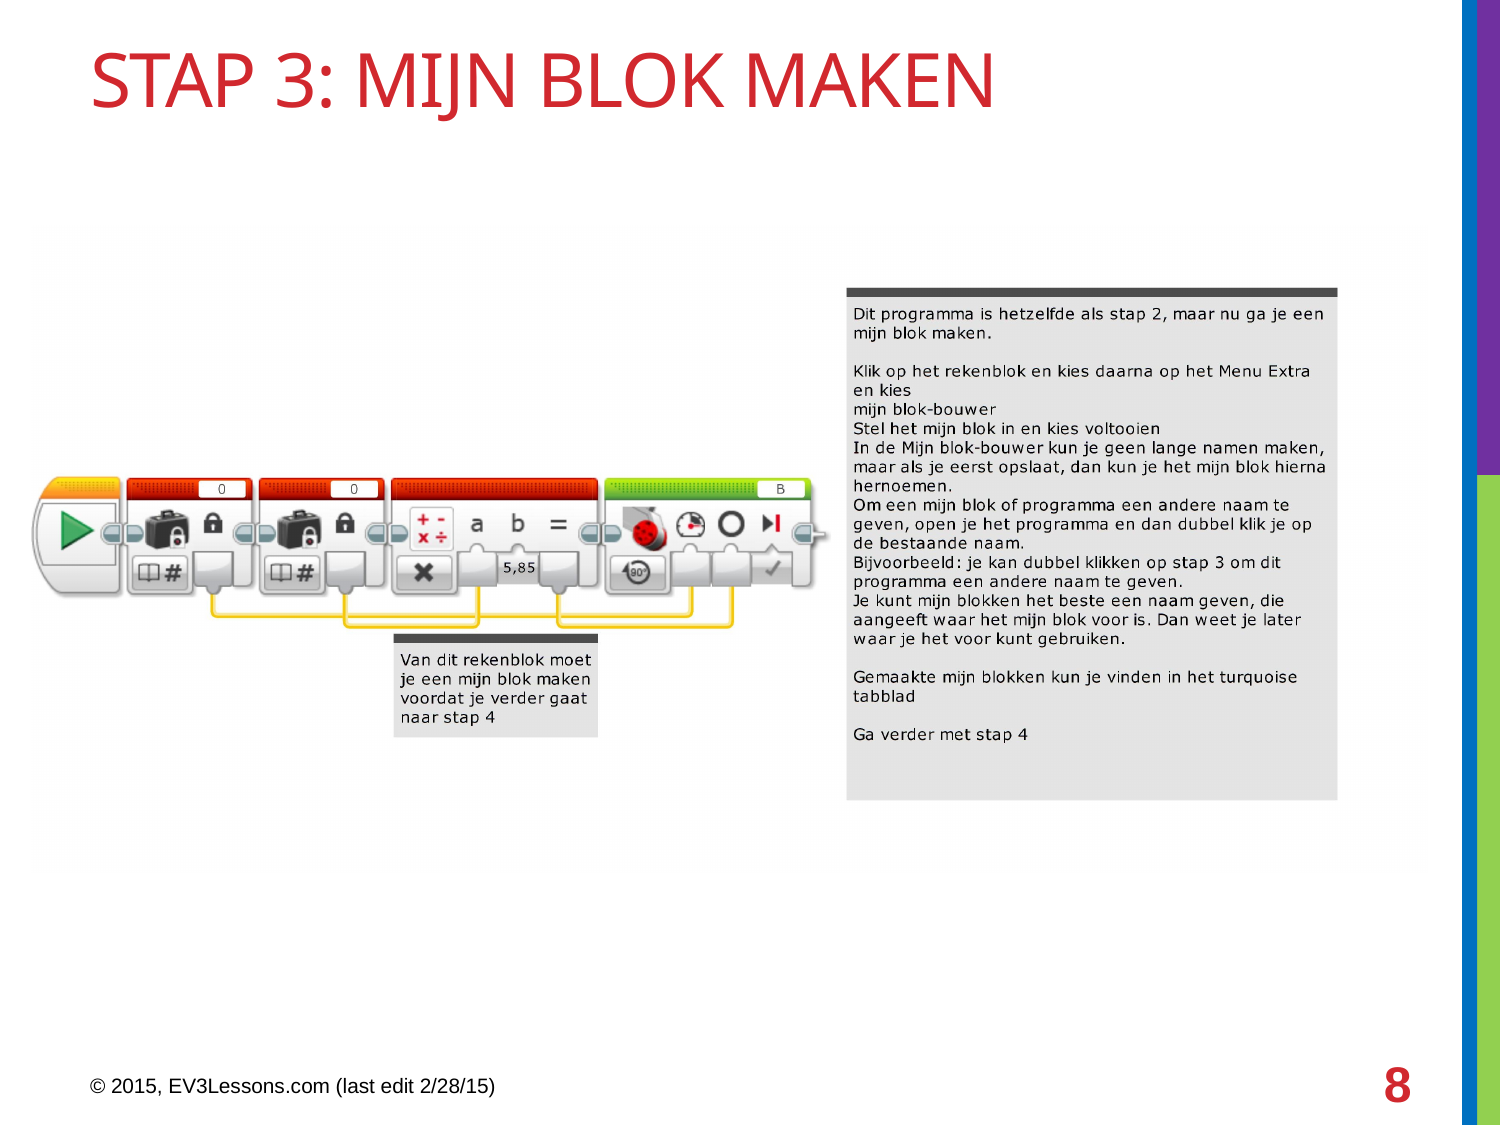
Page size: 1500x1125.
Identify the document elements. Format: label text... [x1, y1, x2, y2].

title STAp 3: mijn blok maken [75, 25, 1428, 220]
slide_number 8 [1368, 1052, 1477, 1113]
picture [31, 225, 1429, 873]
footer © 2015, EV3Lessons.com (last edit 2/28/15) [75, 1065, 638, 1112]
